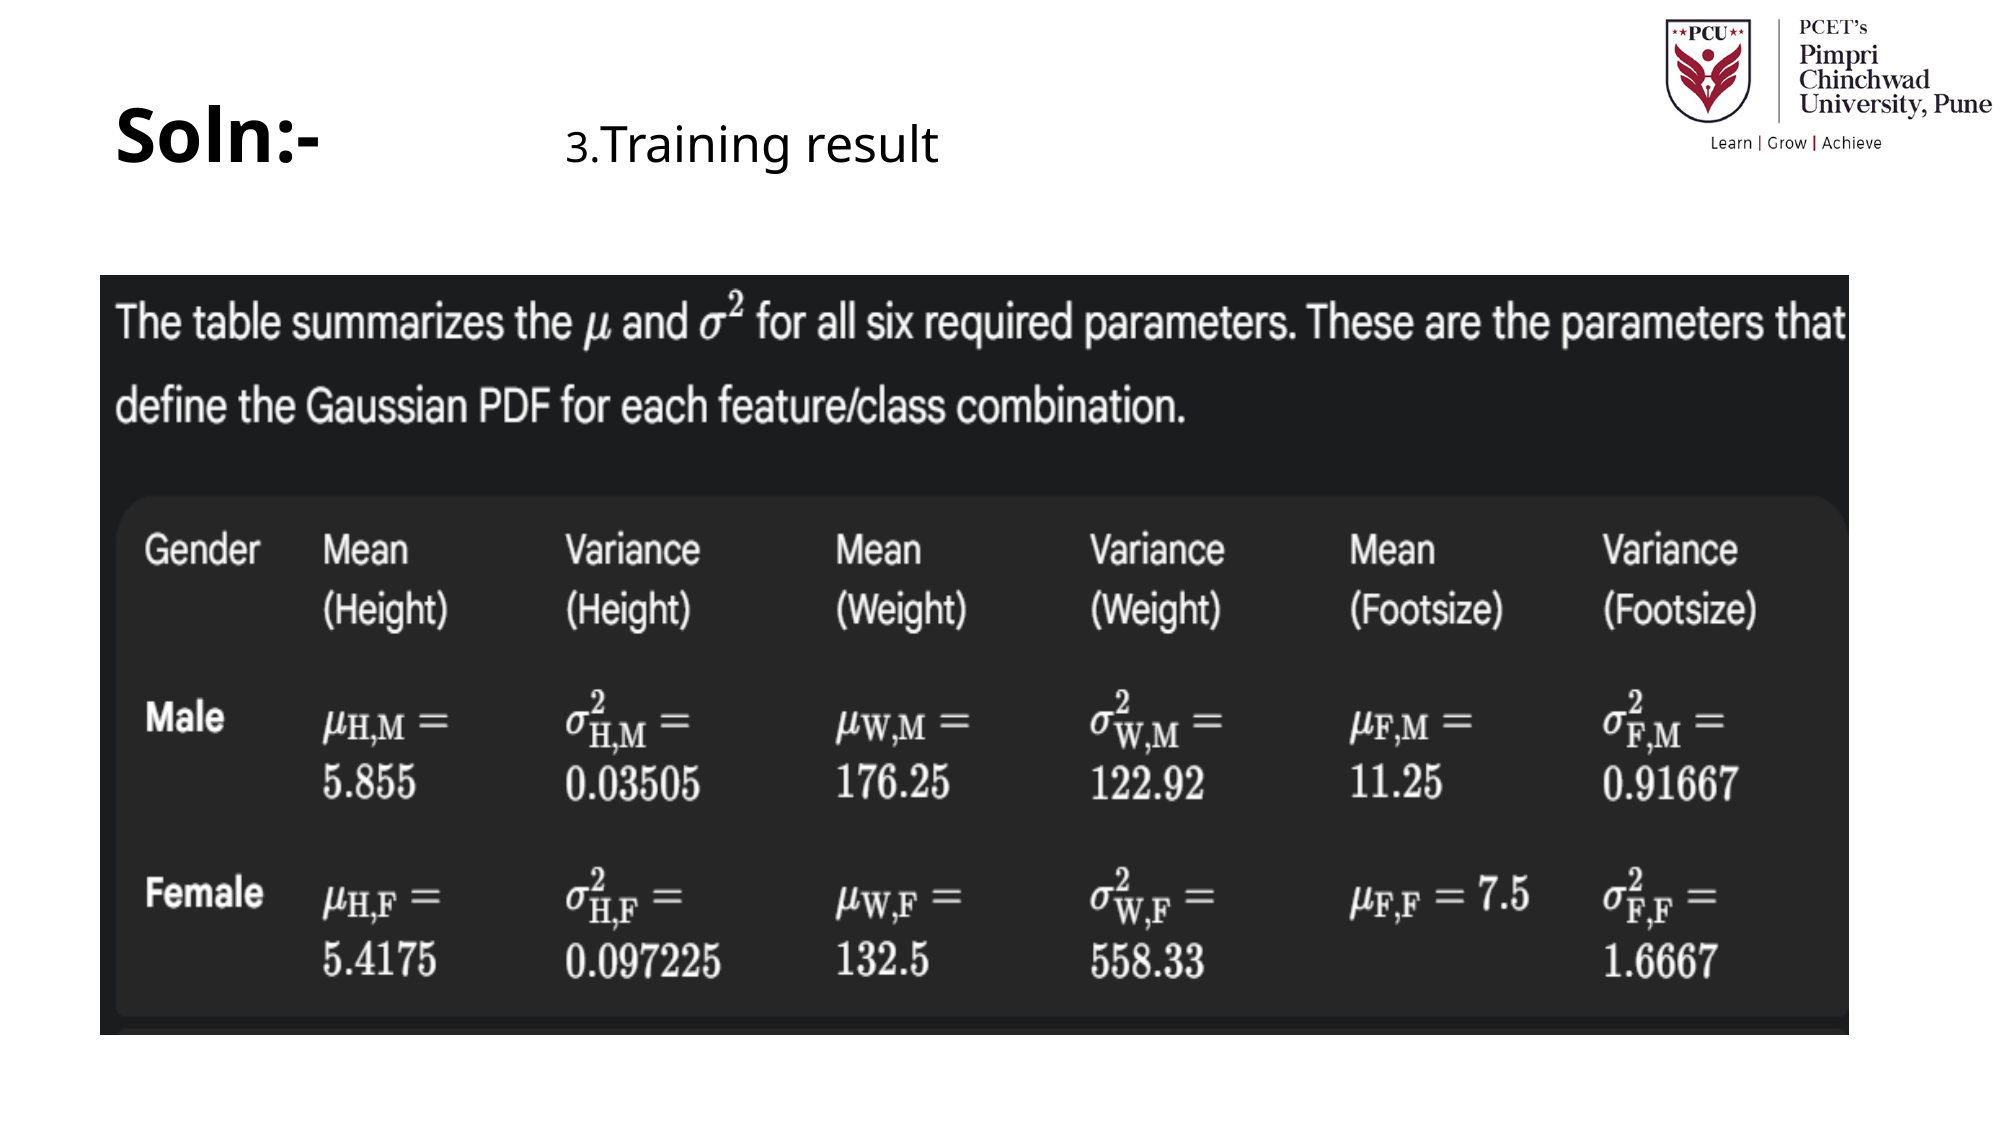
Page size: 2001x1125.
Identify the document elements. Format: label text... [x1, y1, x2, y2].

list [100, 275, 1849, 1035]
title Soln:- 3.Training result [100, 90, 1849, 275]
picture [1660, 0, 2000, 165]
